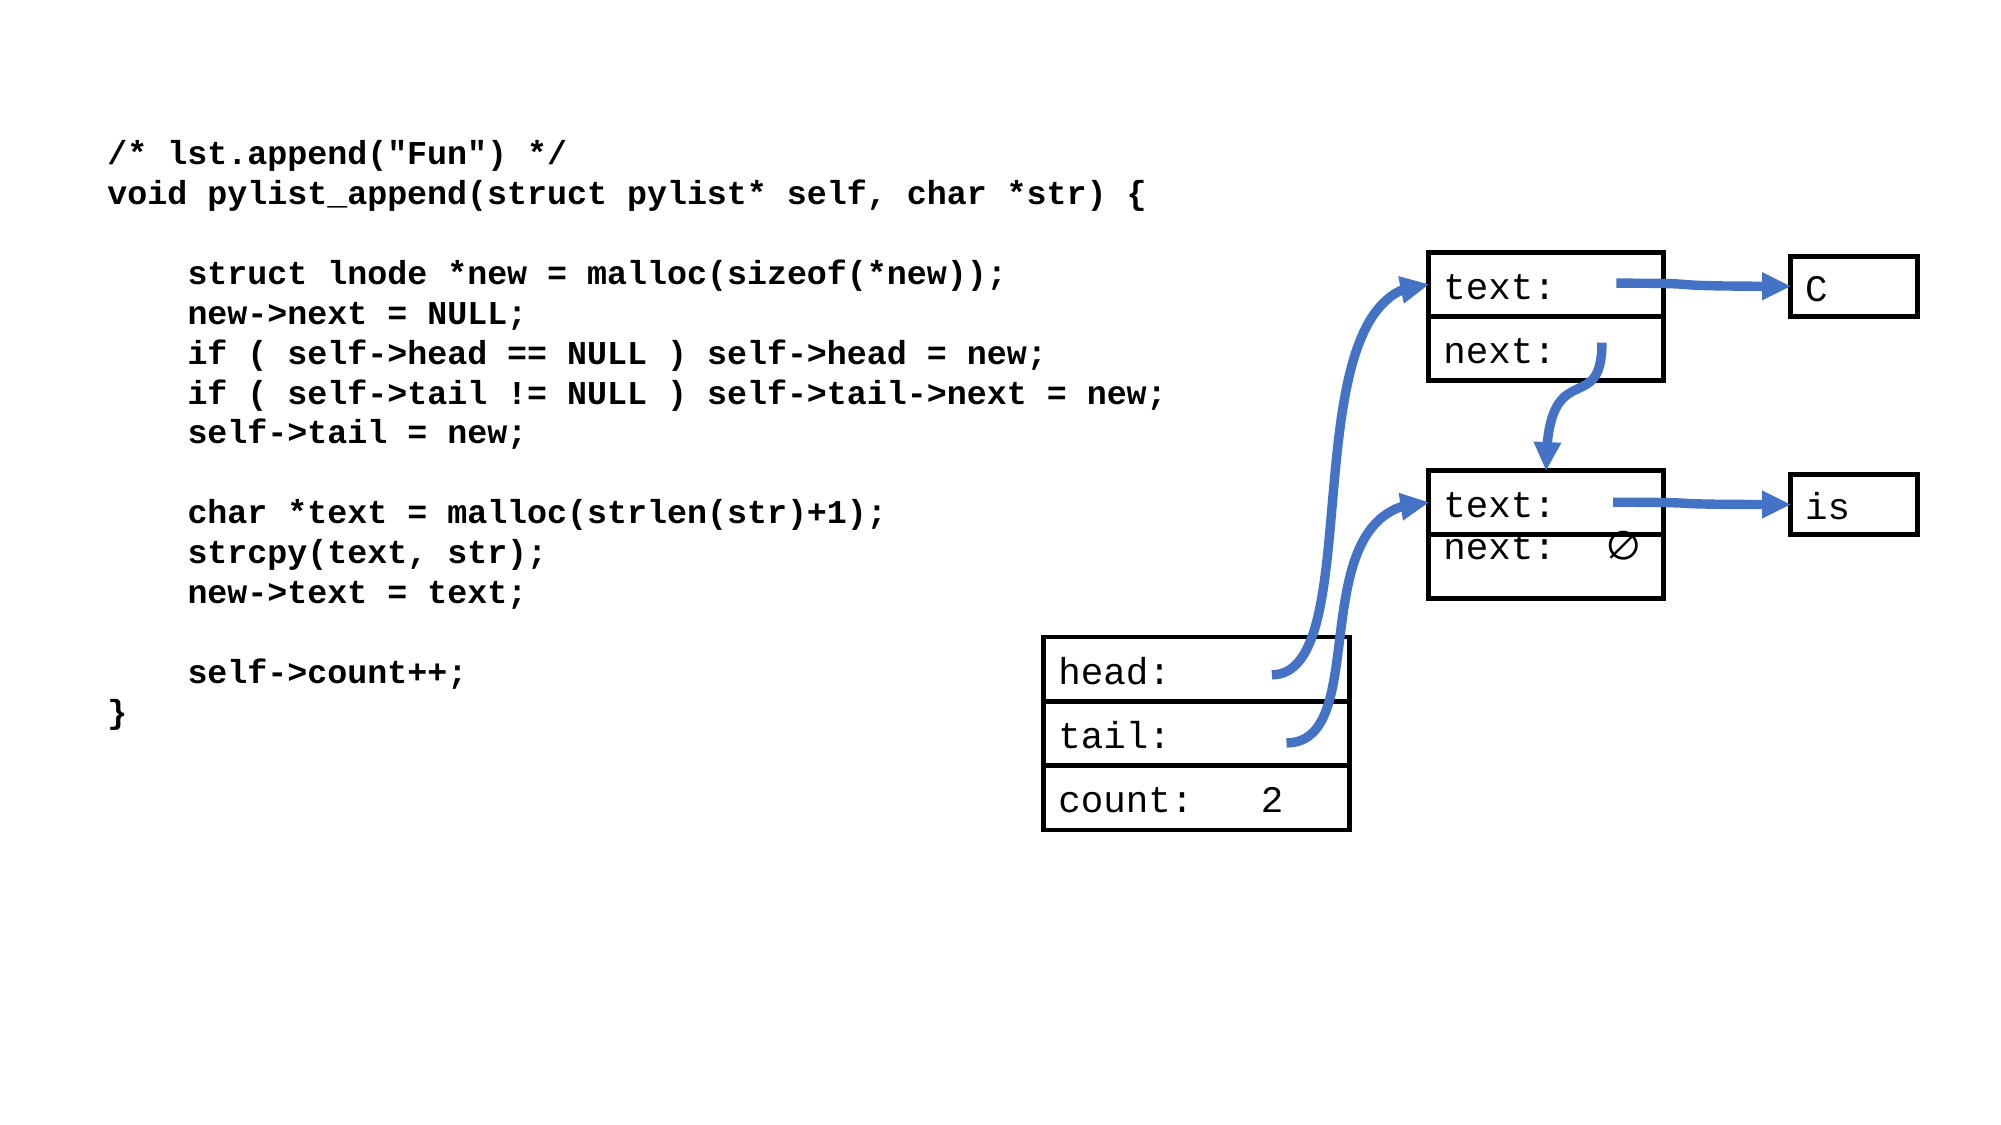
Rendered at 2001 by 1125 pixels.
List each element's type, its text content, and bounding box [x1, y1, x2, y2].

text_box count: 2 [1043, 767, 1350, 831]
text_box head: [1043, 636, 1326, 700]
text_box C [1789, 255, 1919, 317]
text_box next: [1428, 315, 1665, 382]
text_box text: [1428, 251, 1665, 315]
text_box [1616, 283, 1791, 287]
text_box /* lst.append("Fun") */ void pylist_append(struct pylist* self, char *str) { struct lnode *new = malloc(sizeof(*new)); new->next = NULL; if ( self->head == NULL ) self->head = new; if ( self->tail != NULL ) self->tail->next = new; self->tail = new; char *text = malloc(strlen(str)+1); strcpy(text, str); new->text = text; self->count++; } [92, 123, 1214, 738]
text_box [1237, 551, 1478, 694]
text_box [1510, 378, 1638, 435]
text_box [1155, 401, 1546, 558]
text_box tail: [1043, 700, 1350, 767]
text_box is [1789, 473, 1919, 536]
text_box next: ∅ [1478, 533, 1665, 600]
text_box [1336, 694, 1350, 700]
text_box text: [1546, 469, 1665, 533]
